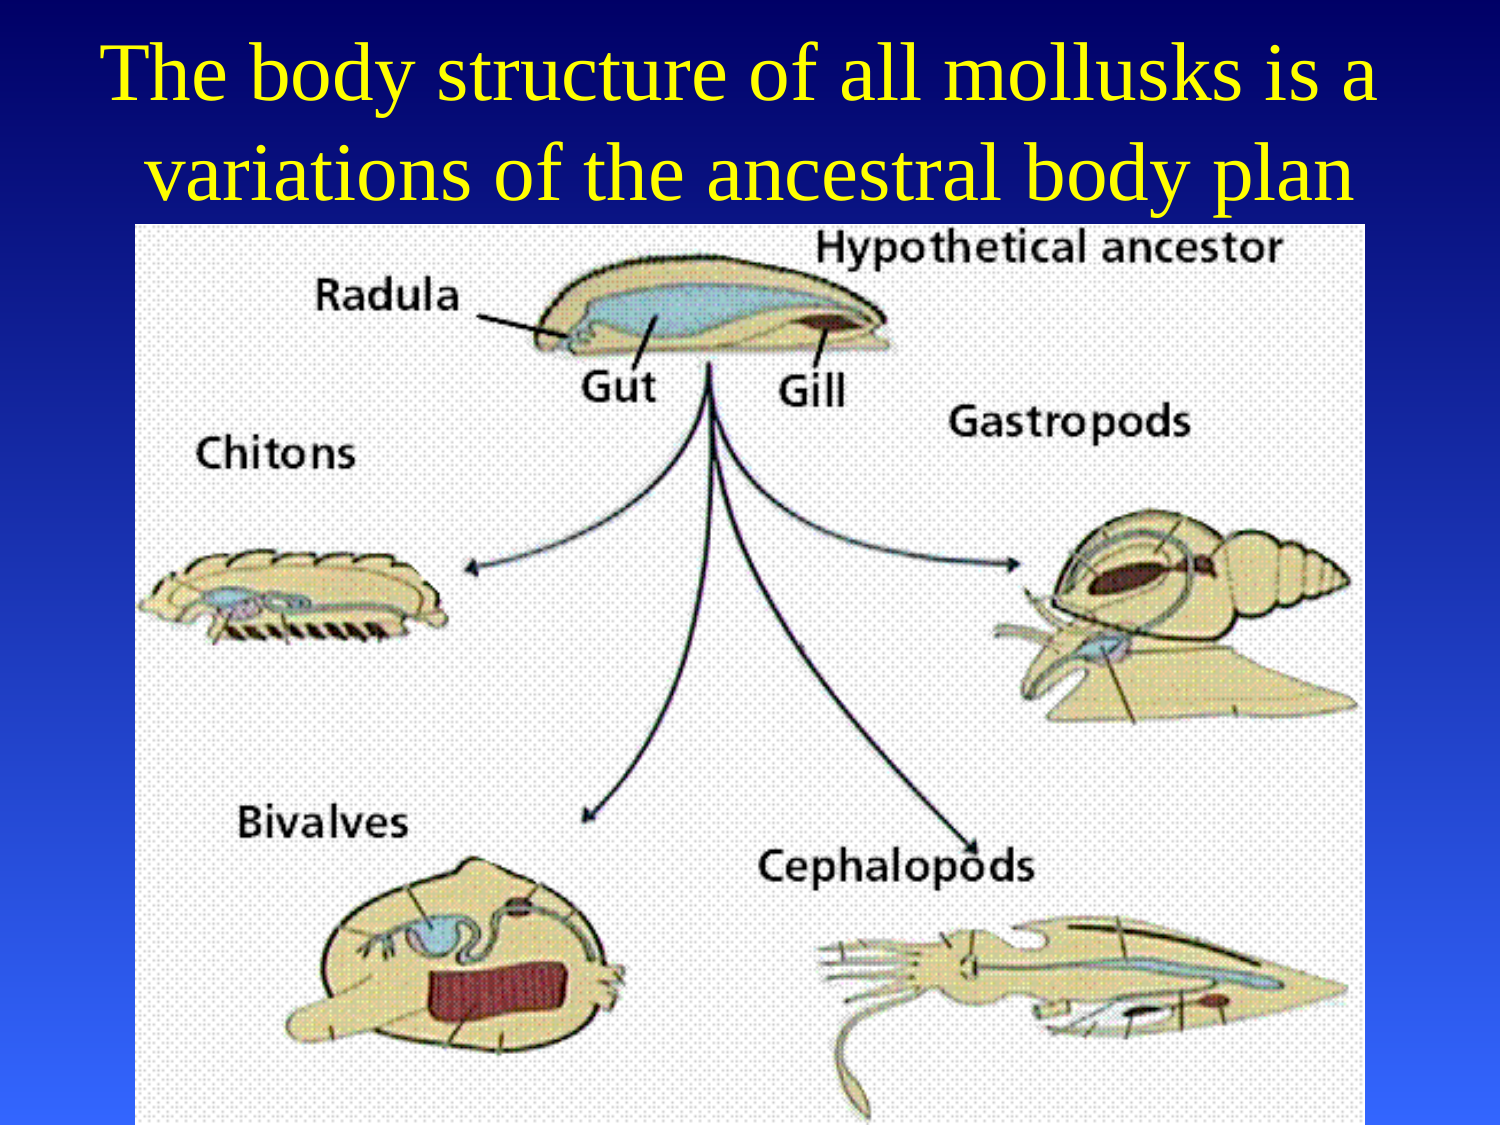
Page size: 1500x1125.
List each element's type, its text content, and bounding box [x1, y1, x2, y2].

text_box The body structure of all mollusks is a variations of the ancestral body plan [0, 30, 1500, 204]
picture [135, 224, 1365, 1125]
